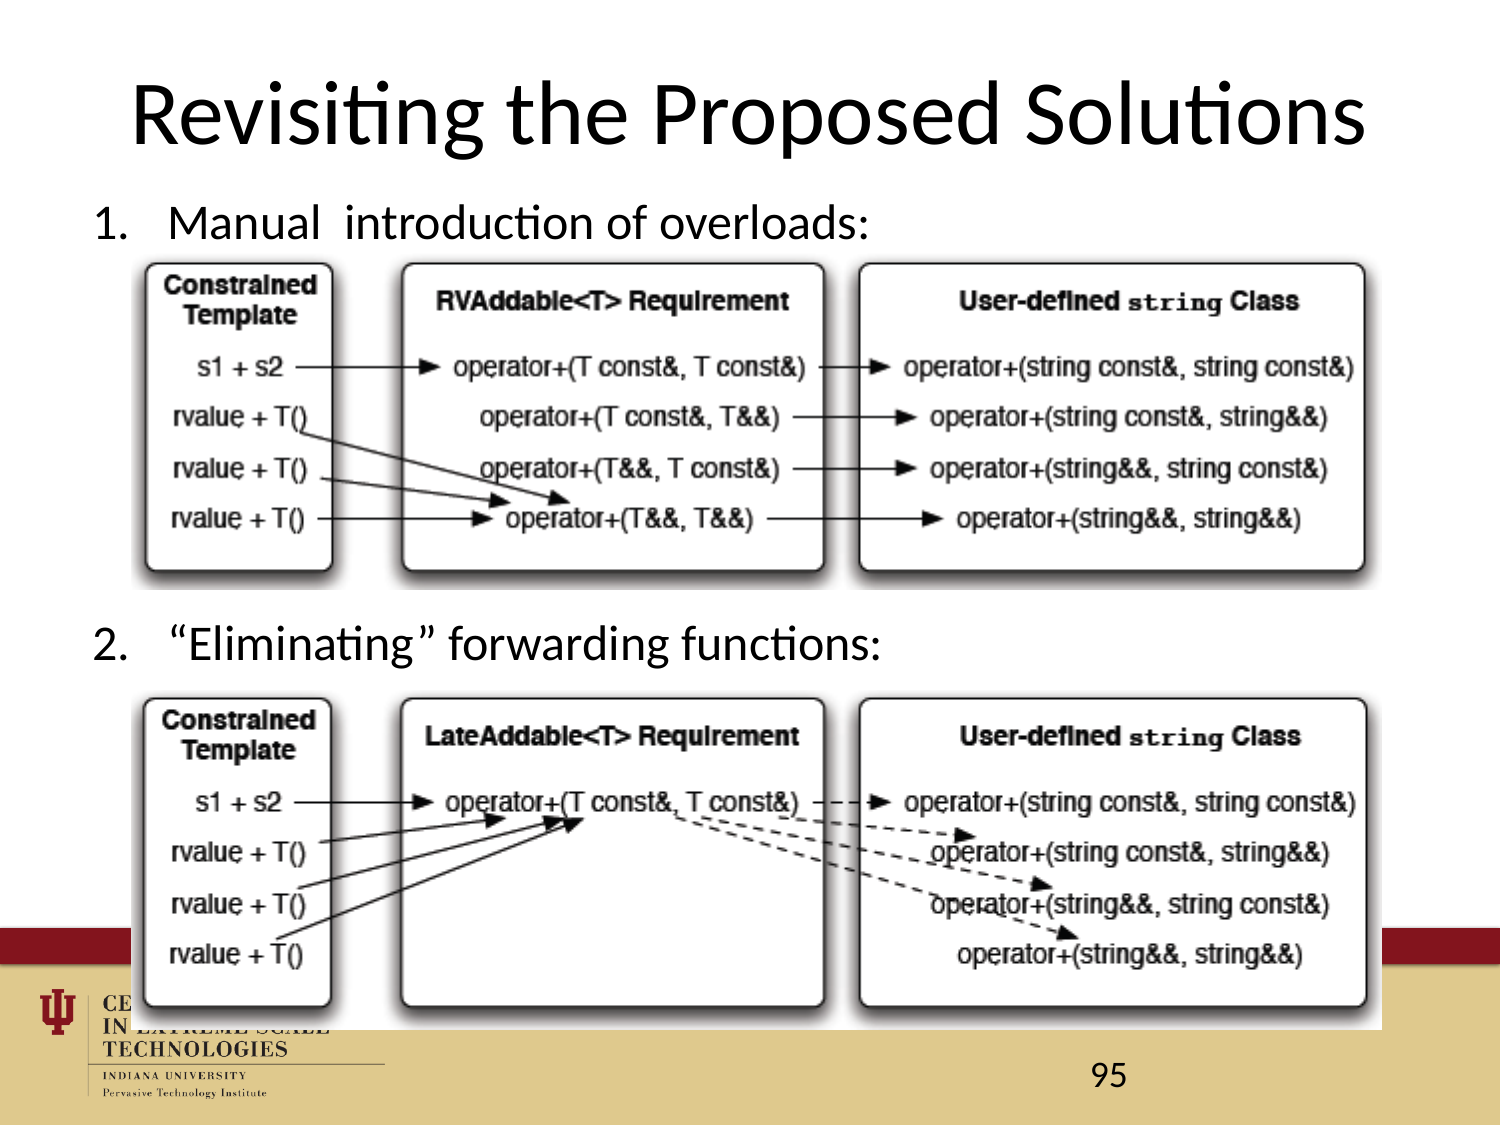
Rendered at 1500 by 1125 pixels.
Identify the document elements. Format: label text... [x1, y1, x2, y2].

picture [130, 253, 1383, 590]
picture [25, 690, 1383, 1109]
title Revisiting the Proposed Solutions [75, 45, 1425, 233]
list Manual introduction of overloads: “Eliminating” forwarding functions: [77, 182, 1470, 991]
slide_number 95 [1074, 1042, 1425, 1103]
